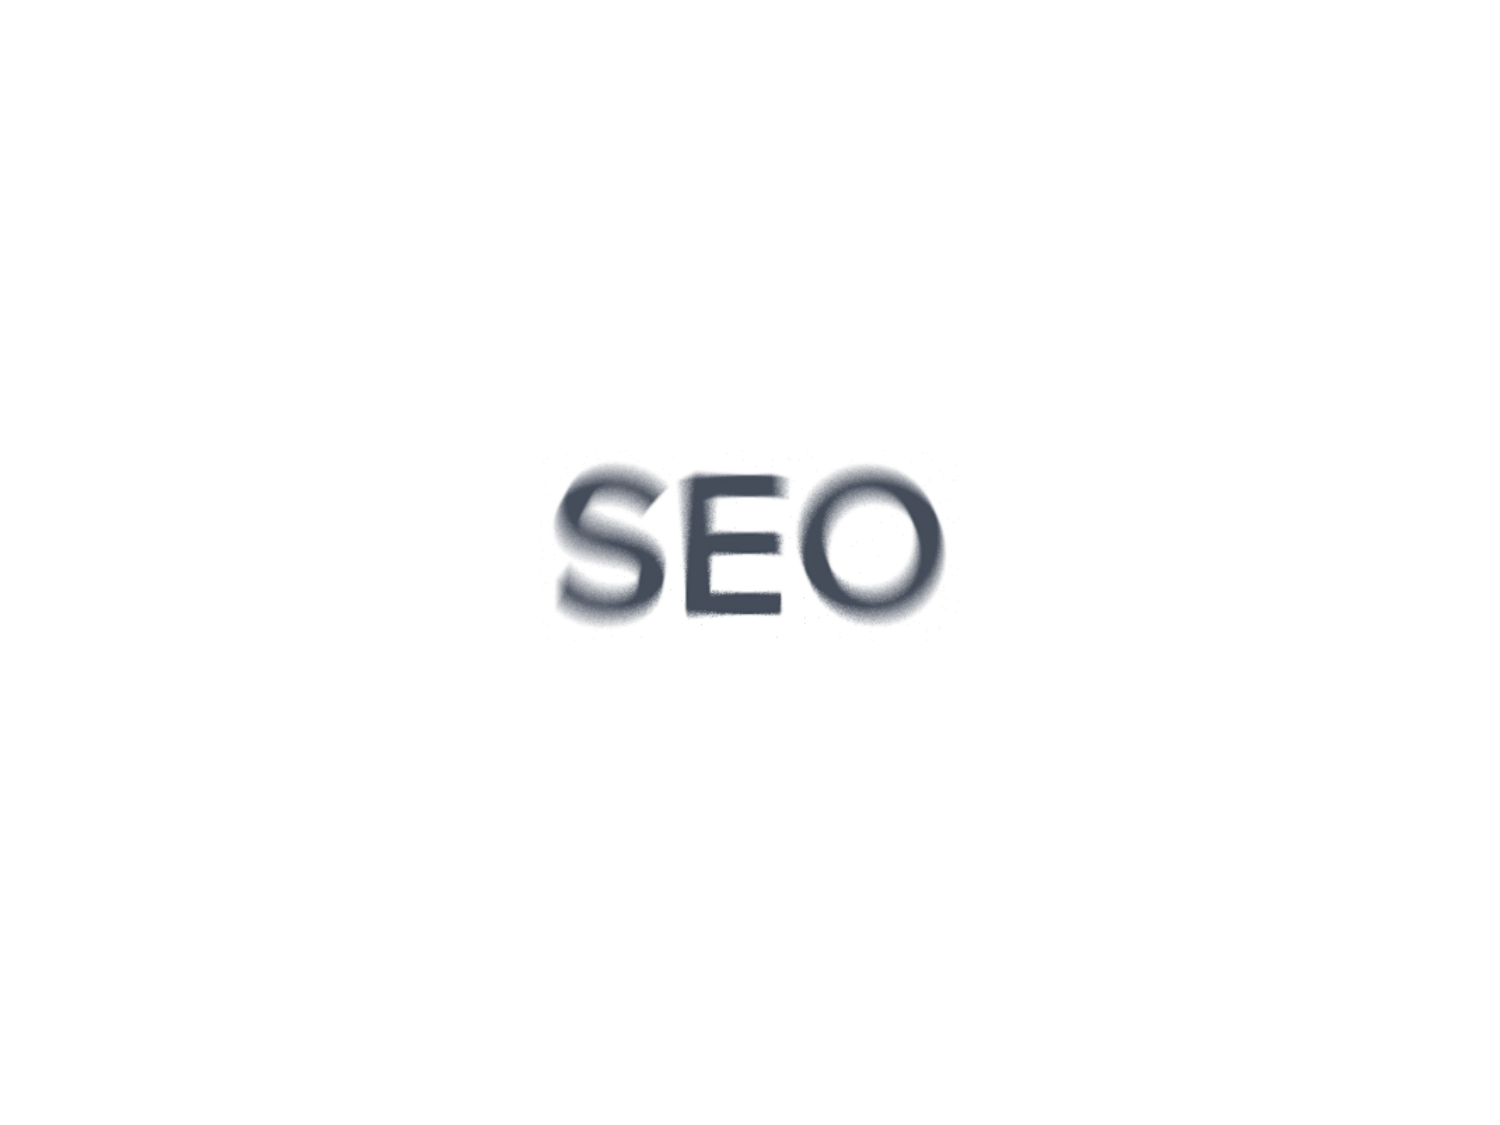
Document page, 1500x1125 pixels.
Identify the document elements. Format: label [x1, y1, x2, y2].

picture [540, 449, 960, 641]
